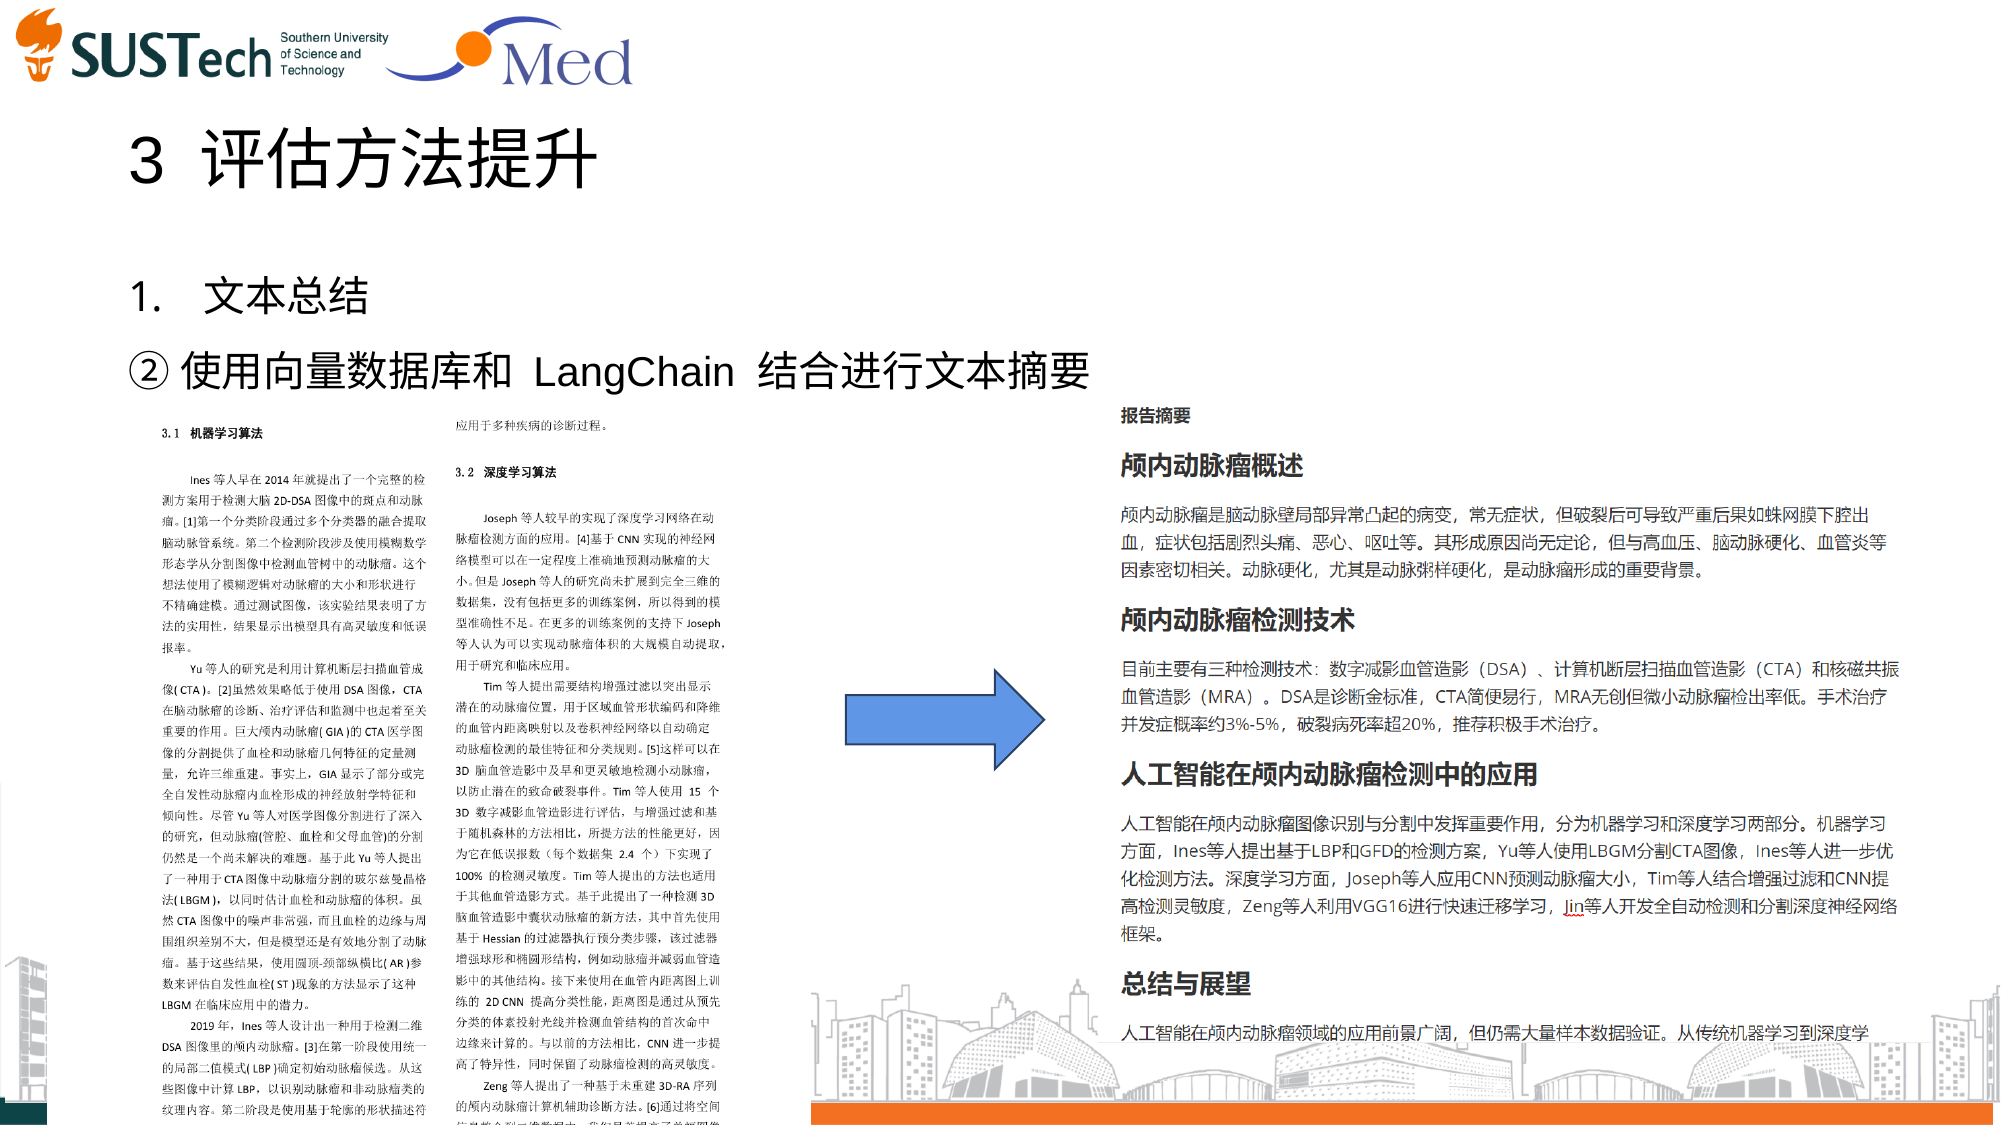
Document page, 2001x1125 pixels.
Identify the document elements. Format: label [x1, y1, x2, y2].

picture [1098, 392, 1931, 1043]
text_box [0, 0, 2000, 1125]
picture [385, 0, 640, 177]
picture [47, 402, 811, 1125]
